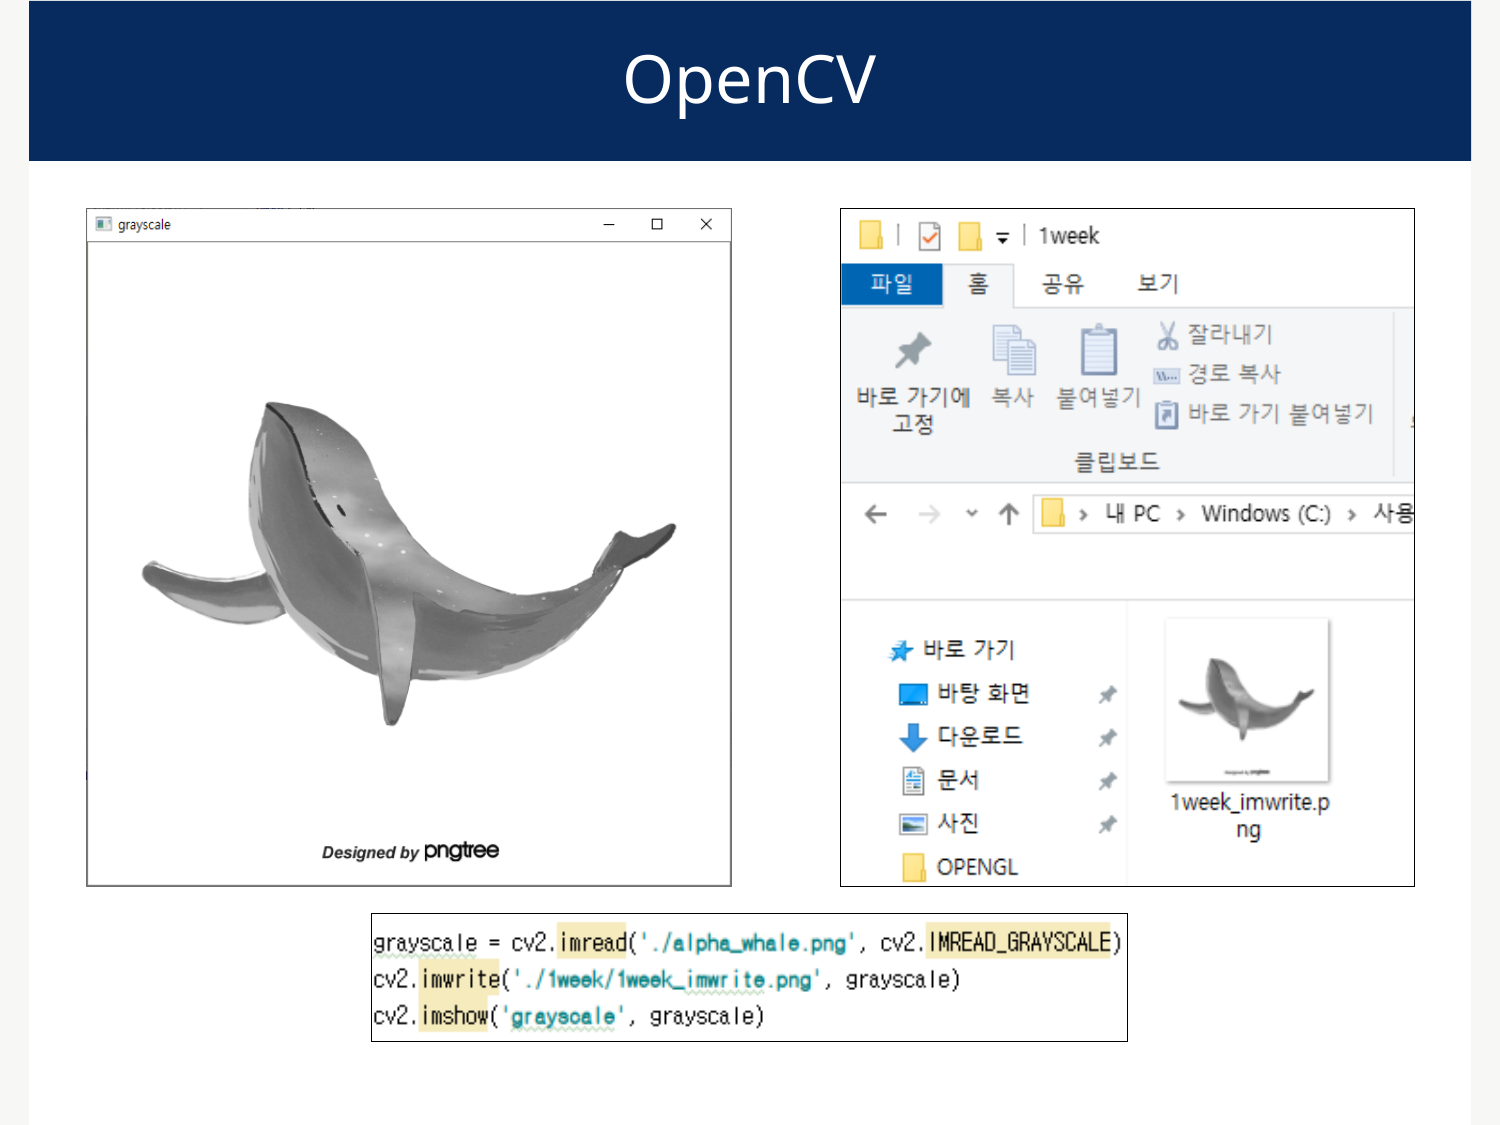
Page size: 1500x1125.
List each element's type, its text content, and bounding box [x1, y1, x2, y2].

picture [840, 208, 1415, 887]
picture [371, 913, 1128, 1042]
picture [86, 208, 732, 887]
title OpenCV [70, 31, 1430, 132]
